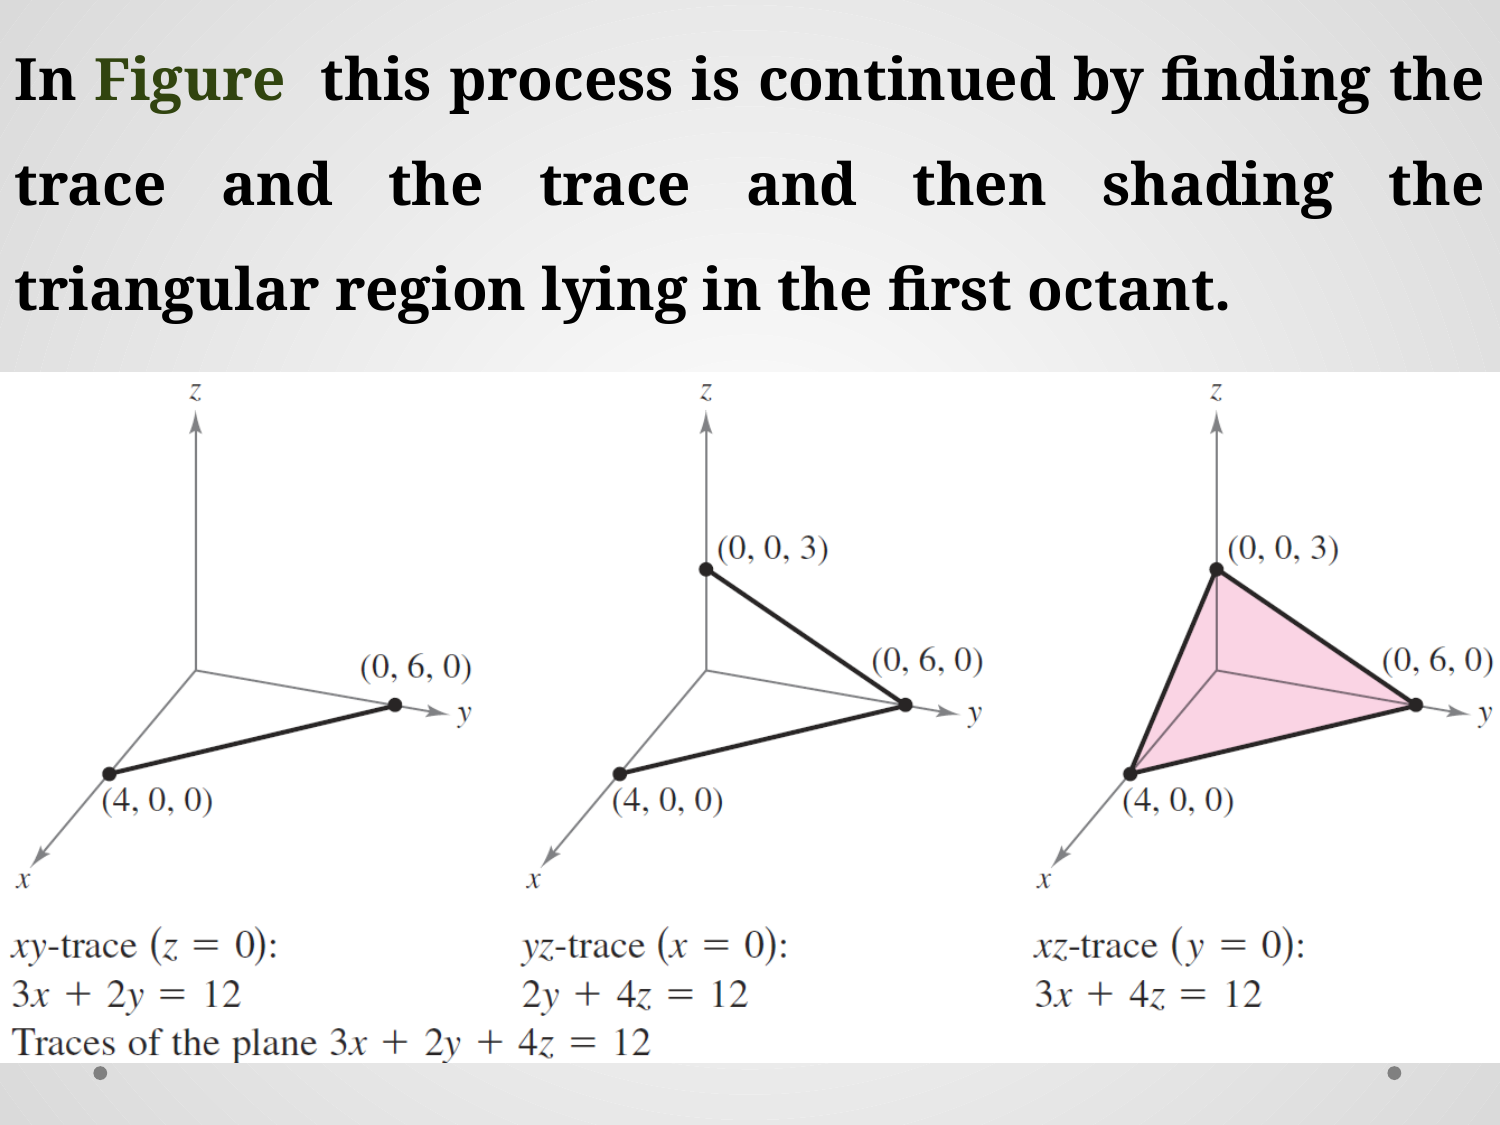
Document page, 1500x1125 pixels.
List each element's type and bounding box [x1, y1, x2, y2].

picture [0, 371, 1500, 1063]
